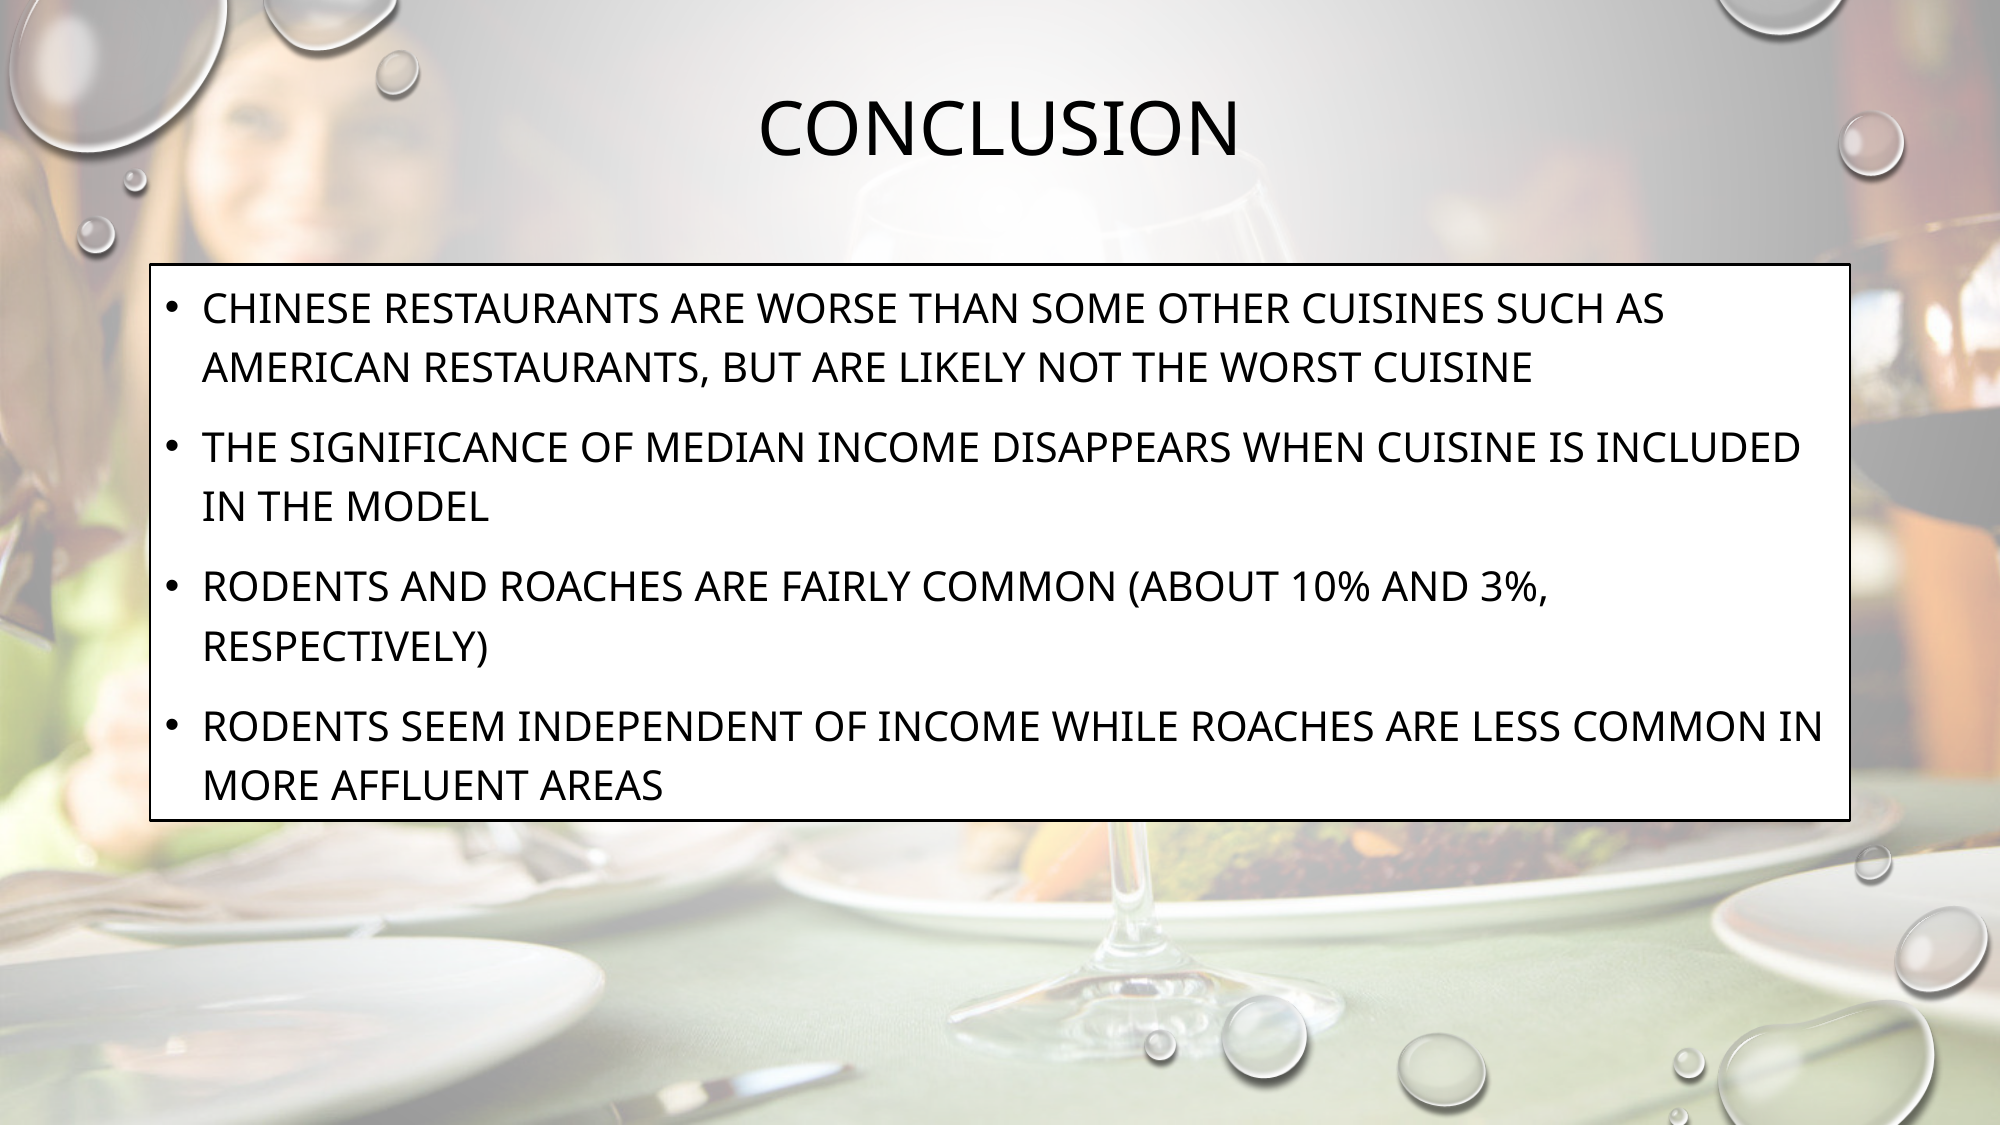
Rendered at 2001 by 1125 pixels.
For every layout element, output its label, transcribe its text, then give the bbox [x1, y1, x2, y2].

list Chinese restaurants are worse than some other cuisines such as American restaurants, but are likely not the worst cuisine The Significance of Median income disappears when cuisine is included in the model Rodents and roaches are fairly common (about 10% and 3%, respectively) Rodents seem independent of income while roaches are less common in more affluent areas [149, 263, 1851, 822]
picture [0, 0, 2000, 1125]
title Conclusion [149, 0, 1851, 262]
